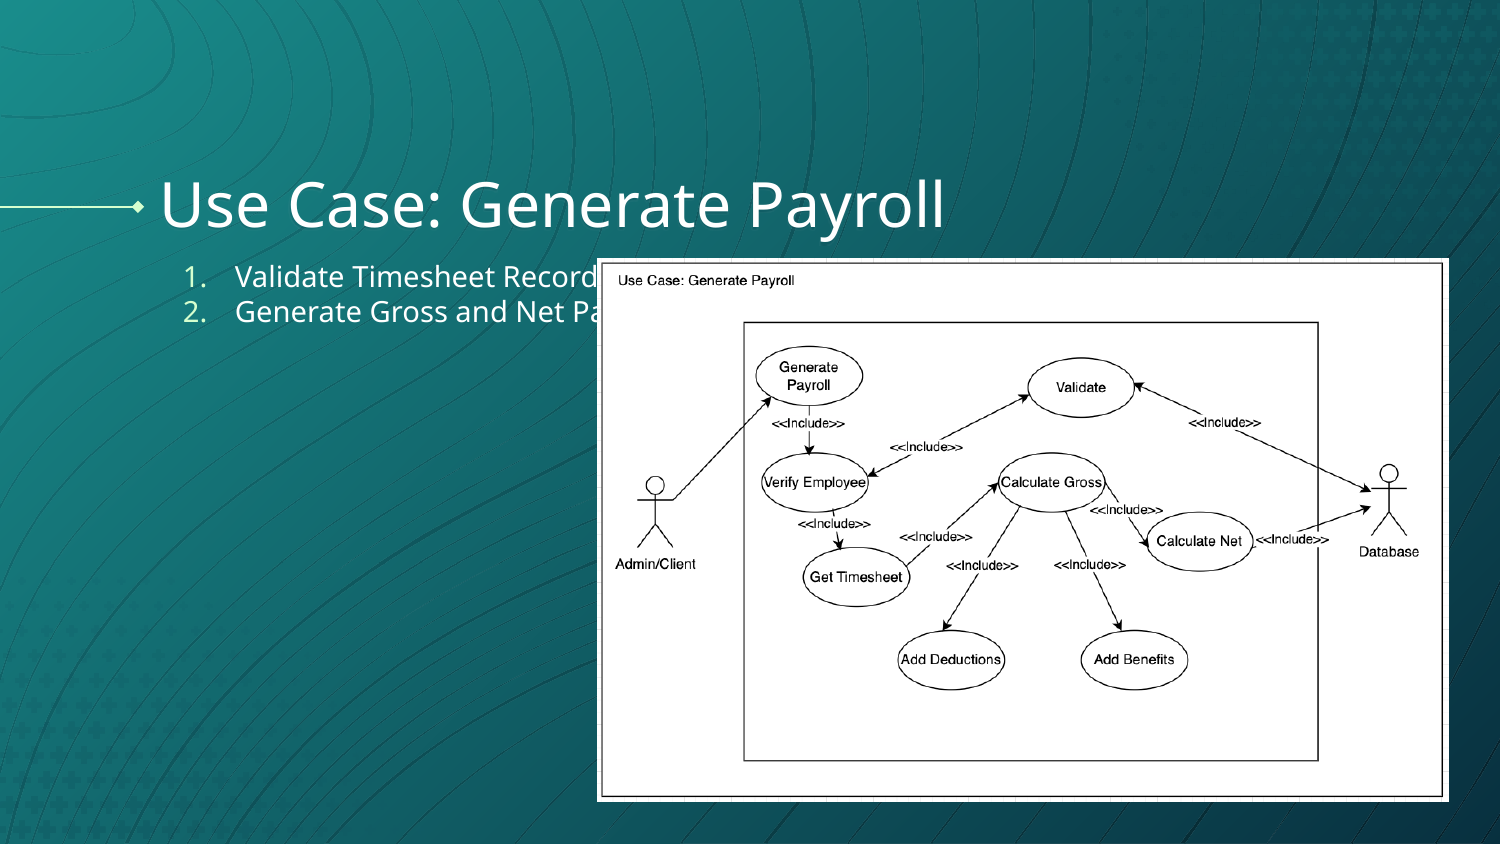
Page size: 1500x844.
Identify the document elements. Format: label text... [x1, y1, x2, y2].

list Validate Timesheet Record Generate Gross and Net Pay [159, 258, 595, 702]
picture [597, 258, 1449, 802]
title Use Case: Generate Payroll [159, 174, 1340, 240]
